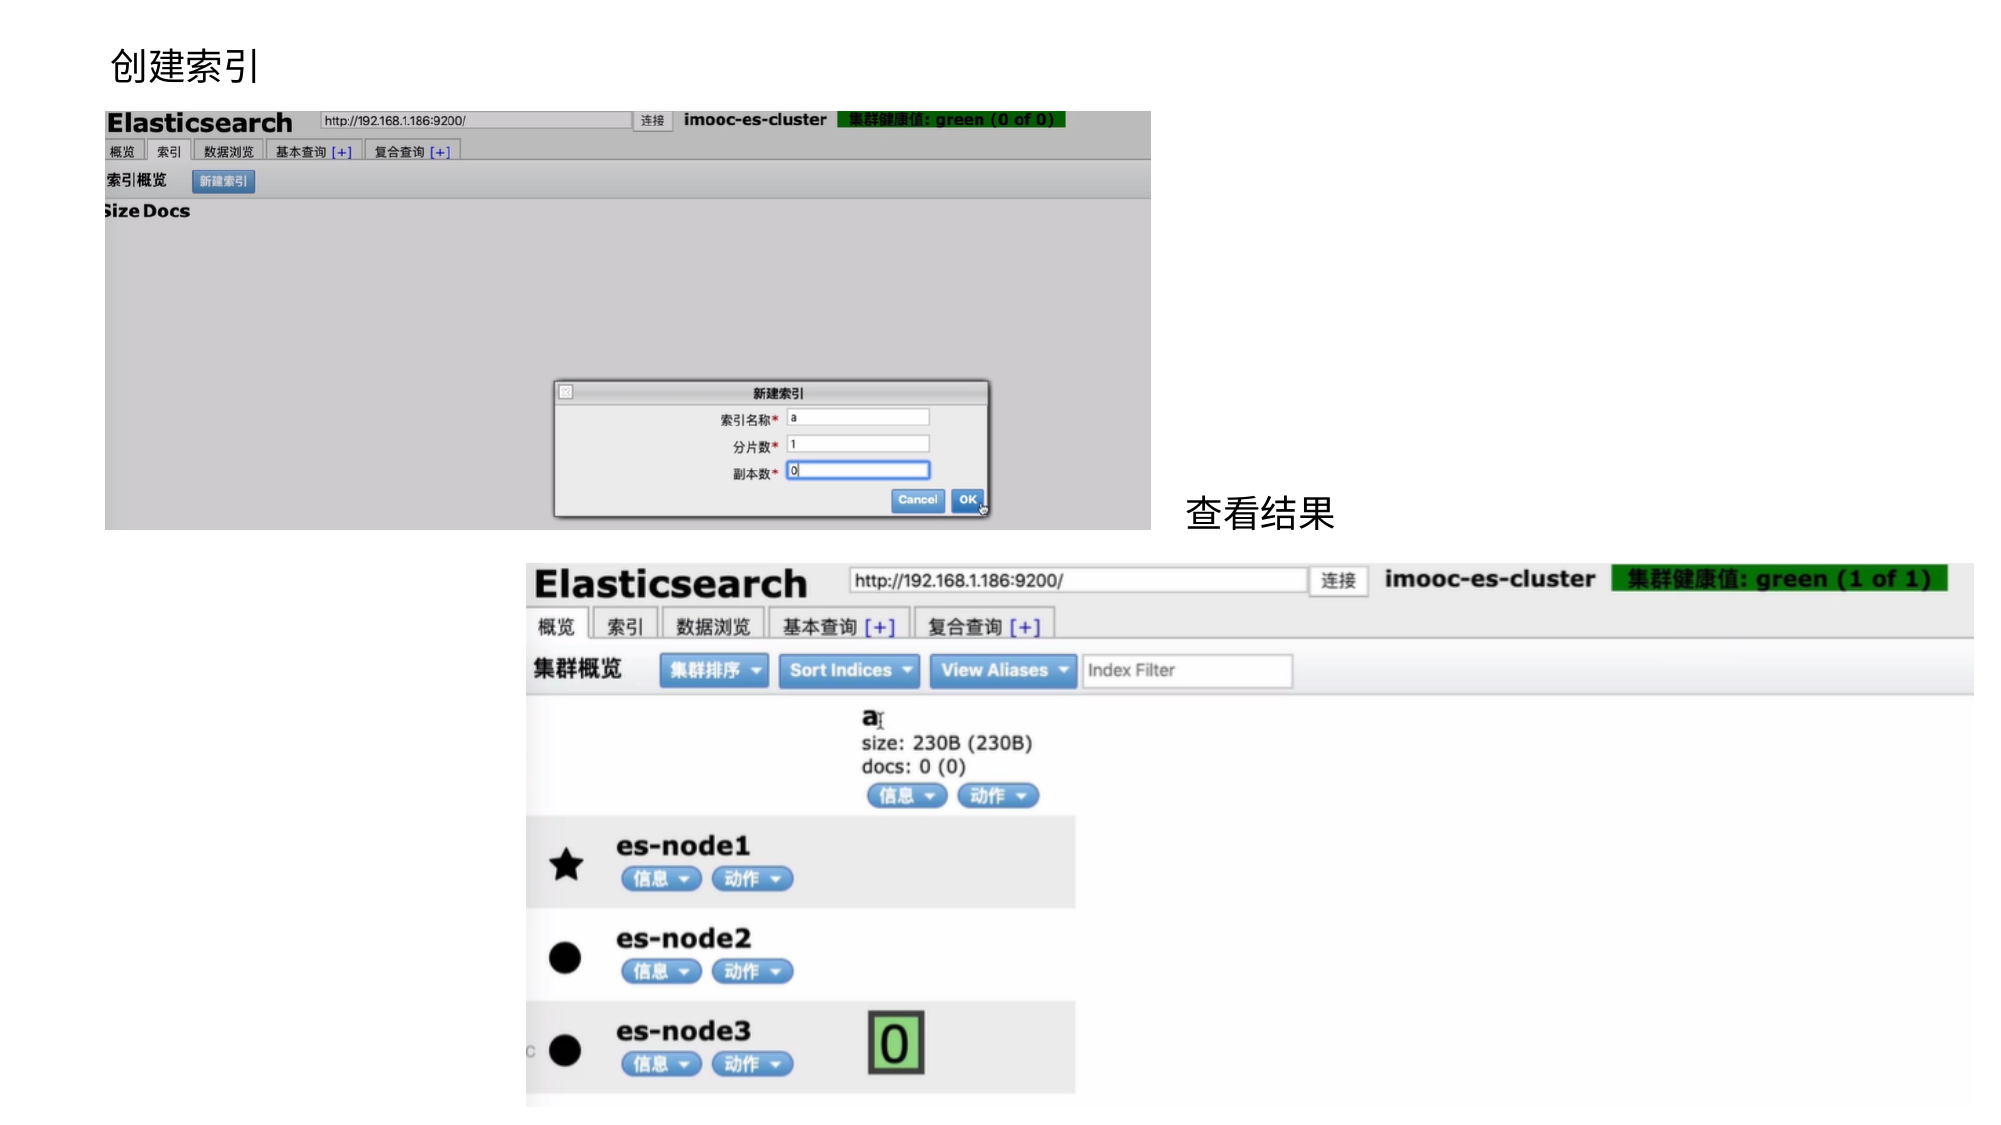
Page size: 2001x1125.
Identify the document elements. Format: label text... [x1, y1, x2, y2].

picture [105, 111, 1151, 530]
text_box 查看结果 [1171, 482, 1365, 543]
picture [526, 563, 1974, 1107]
text_box 创建索引 [96, 35, 290, 95]
